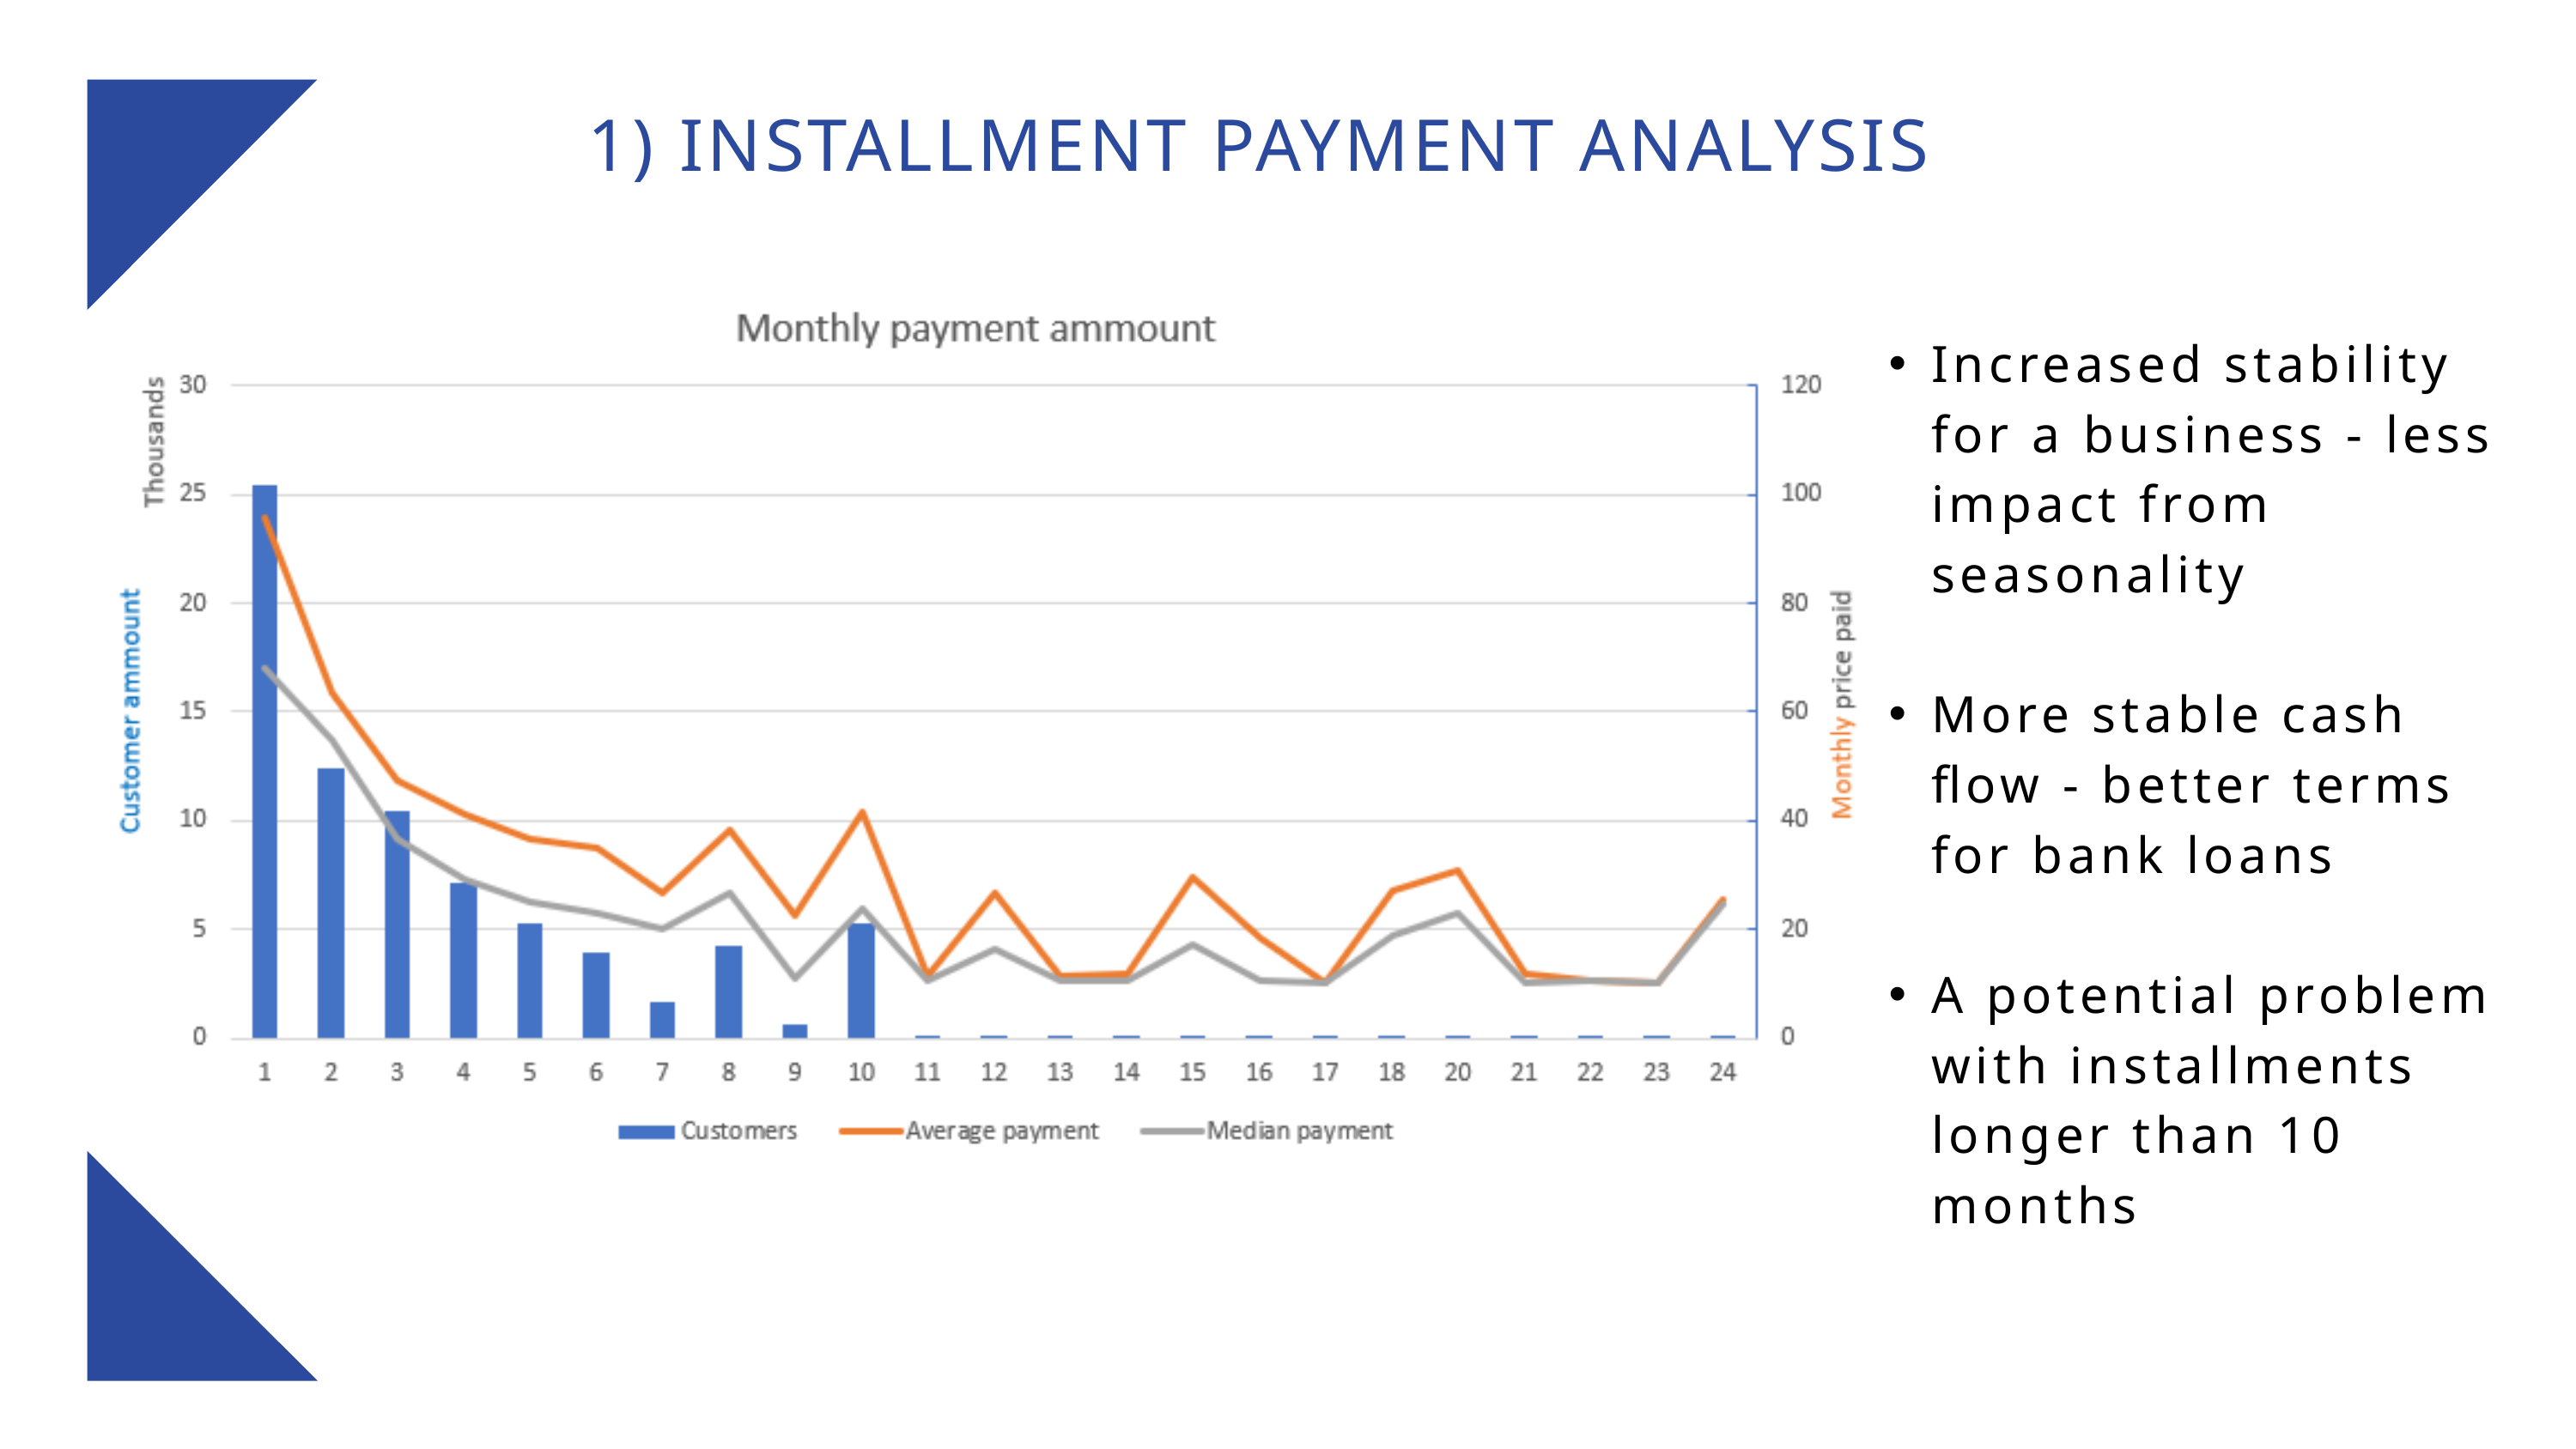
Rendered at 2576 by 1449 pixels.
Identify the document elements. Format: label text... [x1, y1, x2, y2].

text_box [87, 79, 318, 311]
picture [118, 286, 1865, 1163]
text_box Increased stability for a business - less impact from seasonality More stable cash flow - better terms for bank loans A potential problem with installments longer than 10 months [1845, 252, 2506, 1234]
text_box 1) INSTALLMENT PAYMENT ANALYSIS [322, 110, 2432, 185]
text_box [87, 1150, 319, 1381]
